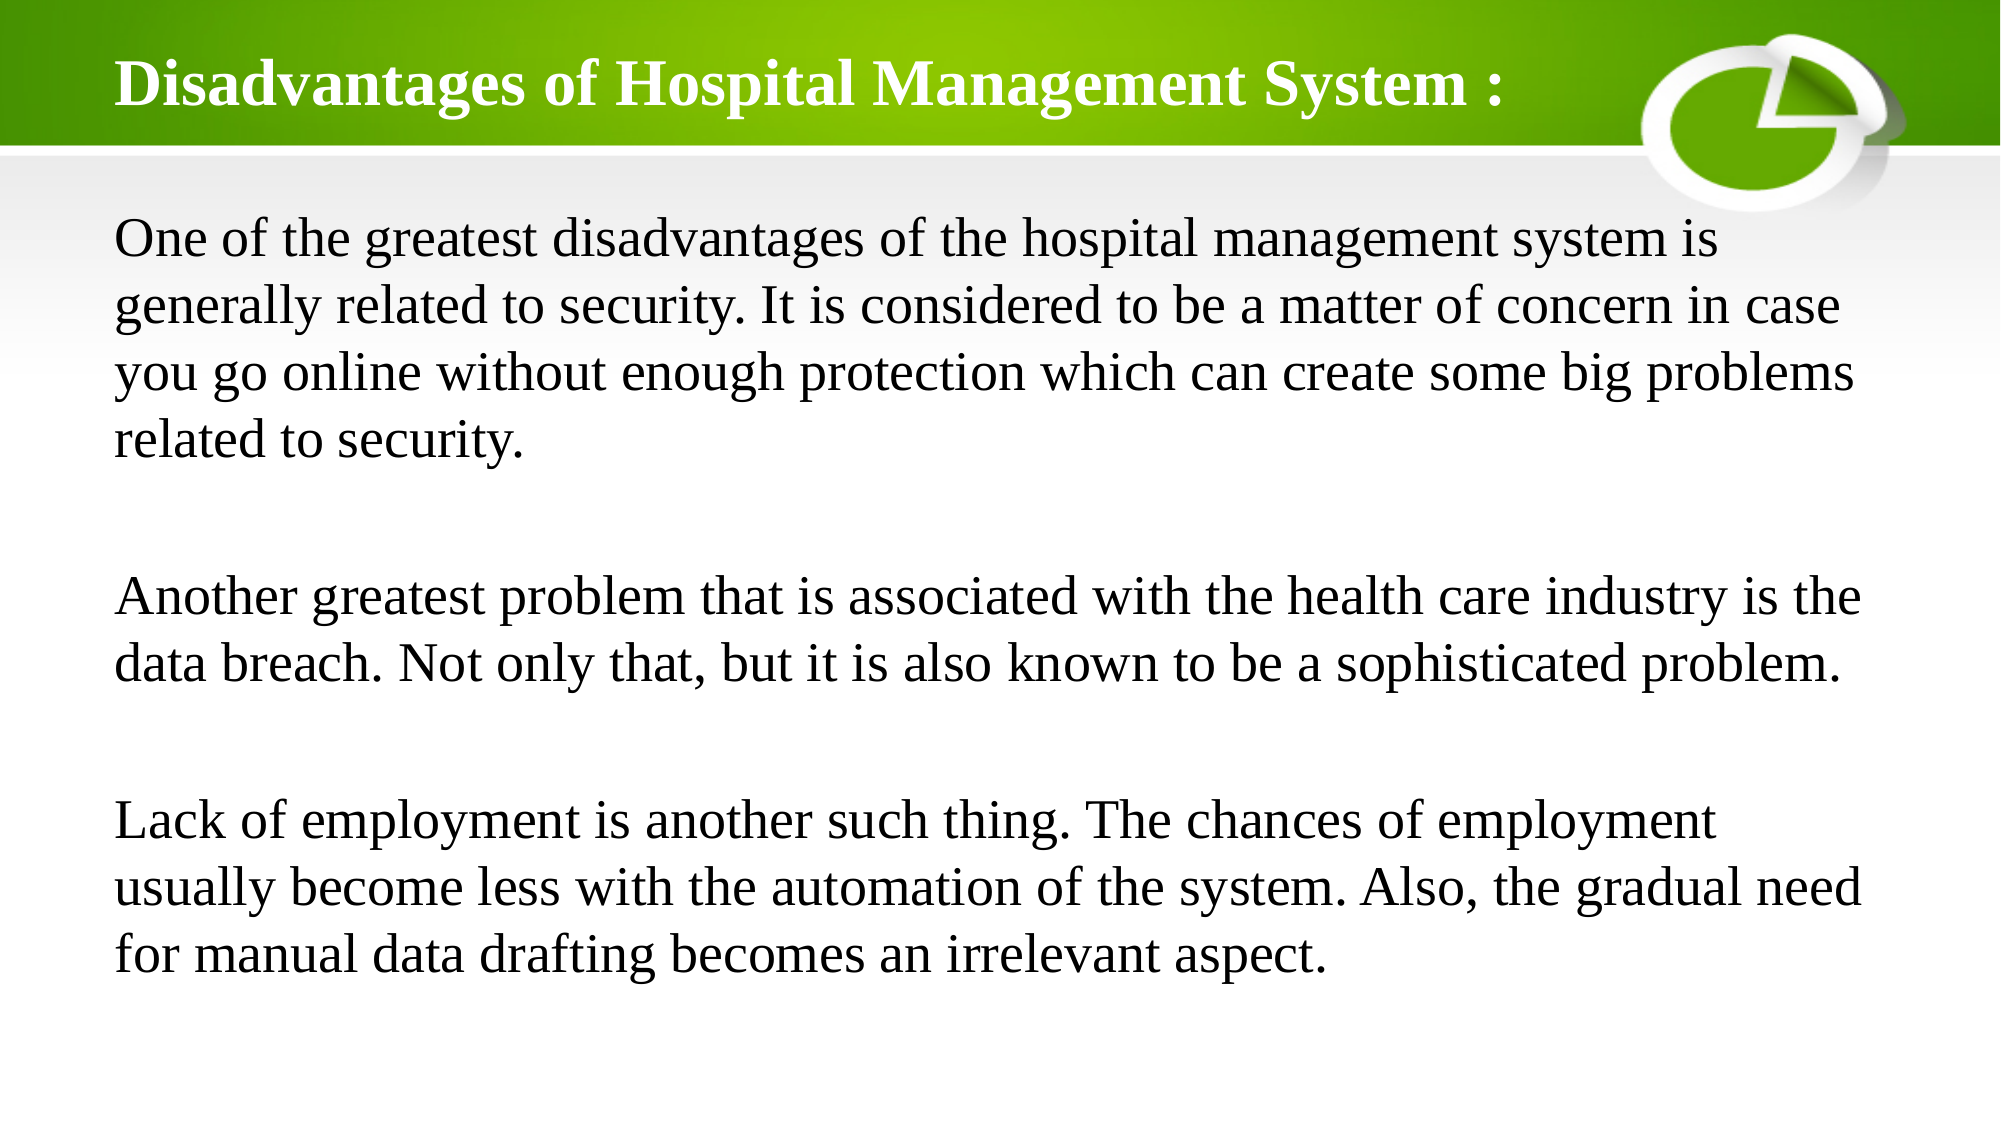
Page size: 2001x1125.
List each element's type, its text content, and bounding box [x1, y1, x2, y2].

title Disadvantages of Hospital Management System : [99, 30, 1901, 127]
picture [0, 0, 2001, 1125]
list One of the greatest disadvantages of the hospital management system is generally related to security. It is considered to be a matter of concern in case you go online without enough protection which can create some big problems related to security. Another greatest problem that is associated with the health care industry is the data breach. Not only that, but it is also known to be a sophisticated problem. Lack of employment is another such thing. The chances of employment usually become less with the automation of the system. Also, the gradual need for manual data drafting becomes an irrelevant aspect. [99, 192, 1901, 1006]
